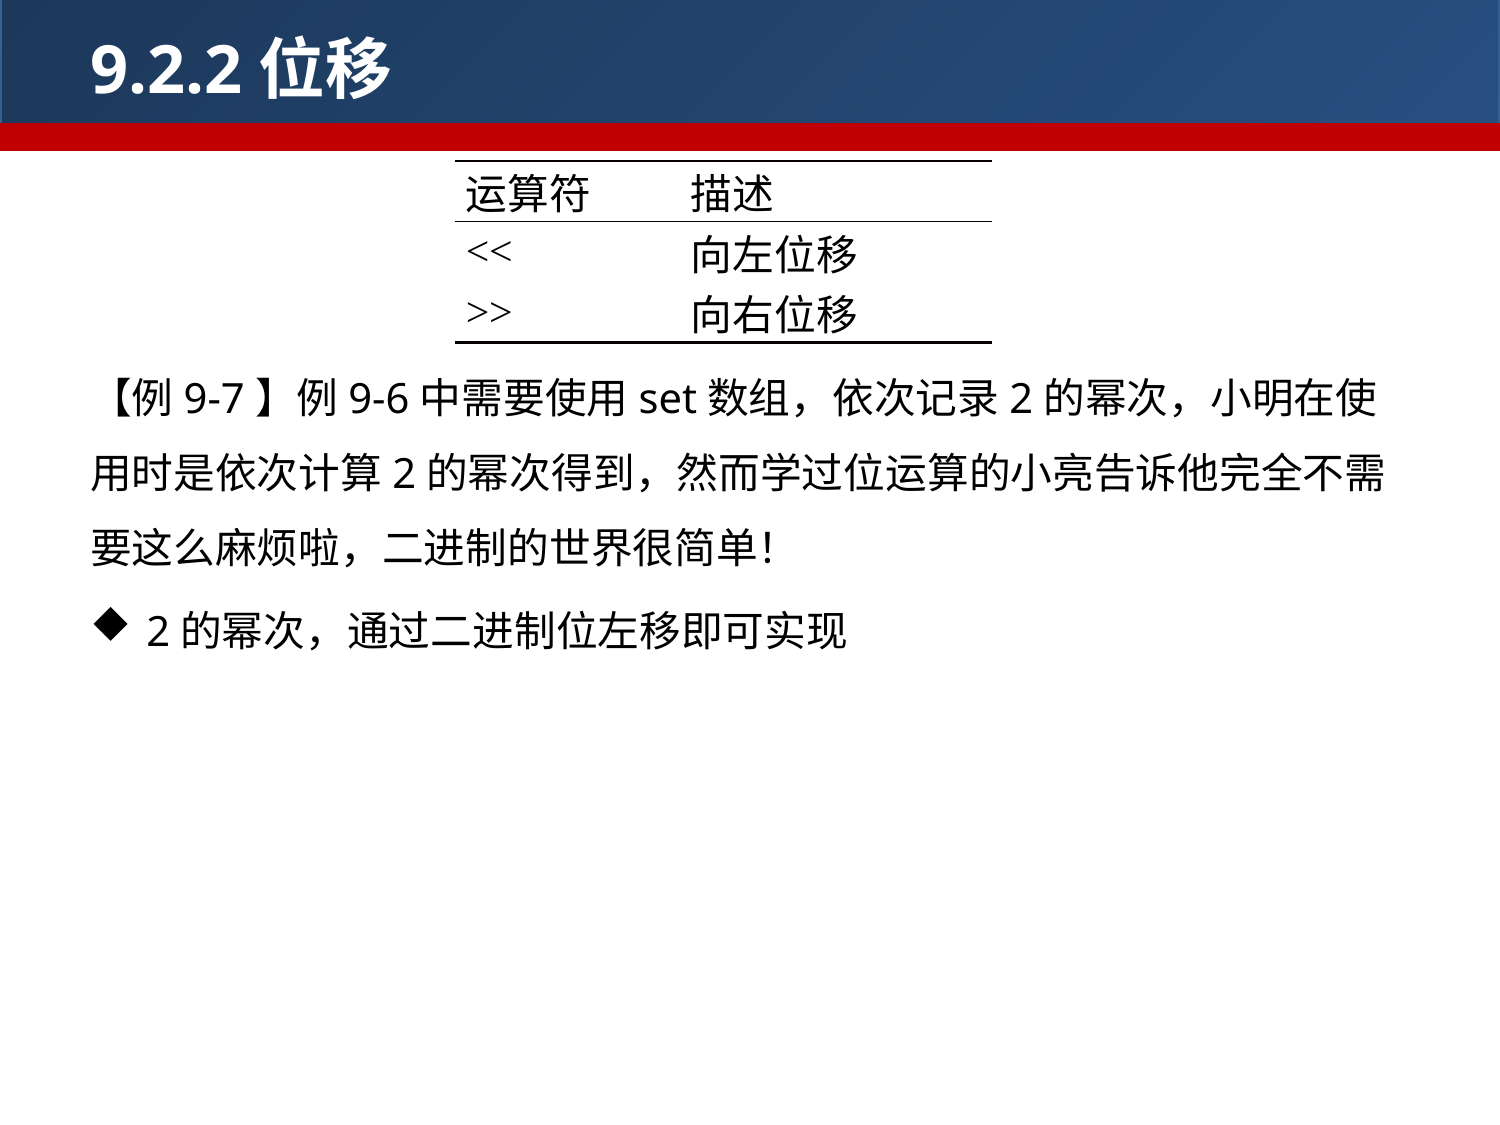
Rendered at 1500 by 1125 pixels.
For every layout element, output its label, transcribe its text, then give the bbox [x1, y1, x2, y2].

table_cell << [455, 222, 680, 282]
table_cell 向右位移 [680, 282, 992, 341]
table_header 描述 [680, 162, 992, 221]
list 【例9-7】例9-6中需要使用set数组，依次记录2的幂次，小明在使用时是依次计算2的幂次得到，然而学过位运算的小亮告诉他完全不需要这么麻烦啦，二进制的世界很简单！ 2的幂次，通过二进制位左移即可实现 [74, 338, 1426, 1021]
table_cell >> [455, 282, 680, 341]
table_cell 向左位移 [680, 222, 992, 282]
list 9.2.2位移 [74, 18, 1459, 109]
table_header 运算符 [455, 162, 680, 221]
